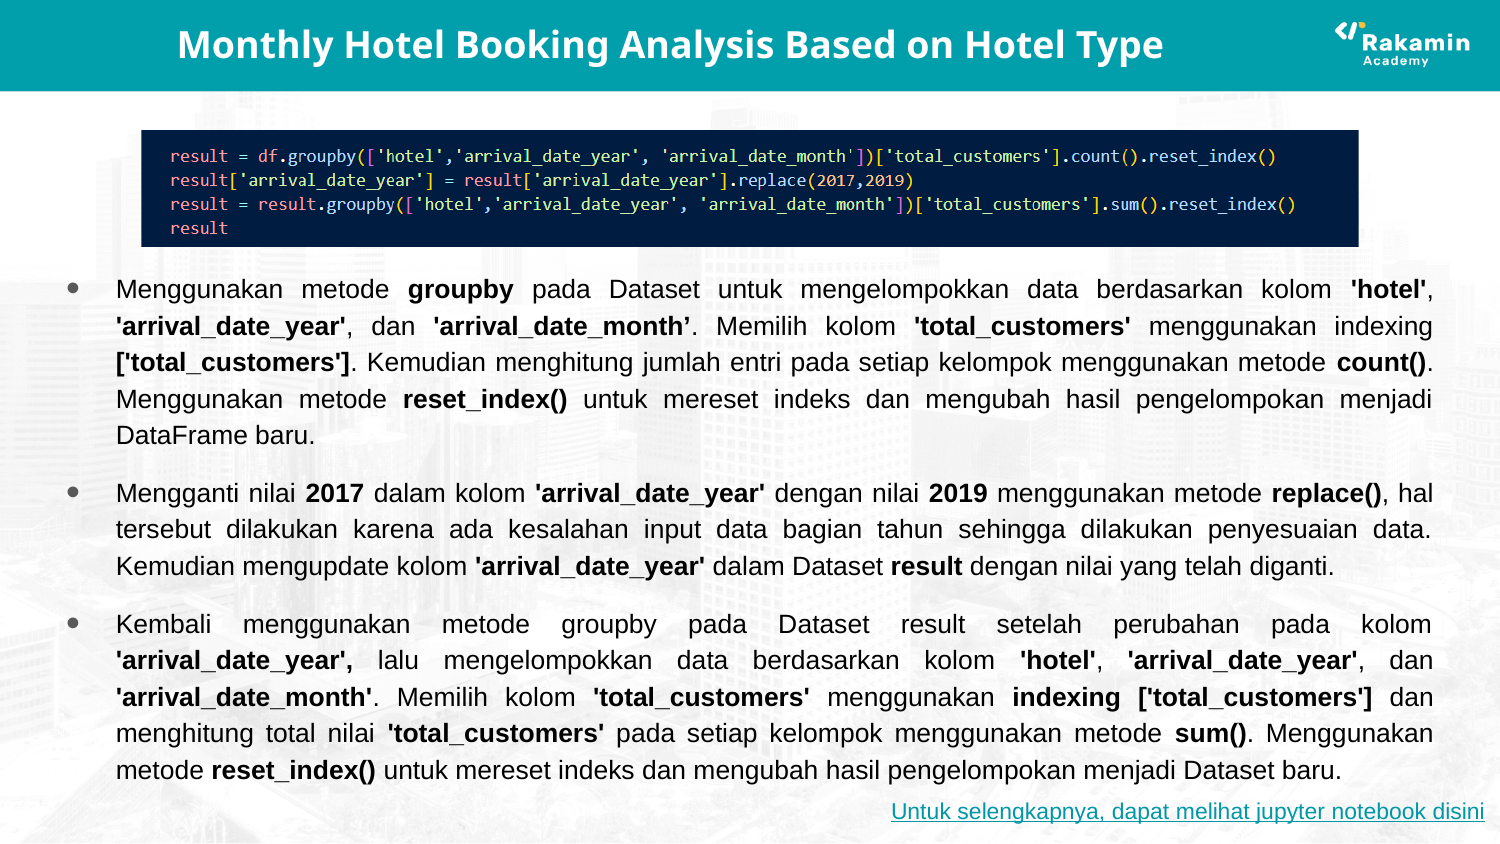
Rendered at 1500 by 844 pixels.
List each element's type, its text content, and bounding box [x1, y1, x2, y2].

list Menggunakan metode groupby pada Dataset untuk mengelompokkan data berdasarkan kolom 'hotel', 'arrival_date_year', dan 'arrival_date_month’. Memilih kolom 'total_customers' menggunakan indexing ['total_customers']. Kemudian menghitung jumlah entri pada setiap kelompok menggunakan metode count(). Menggunakan metode reset_index() untuk mereset indeks dan mengubah hasil pengelompokan menjadi DataFrame baru. Mengganti nilai 2017 dalam kolom 'arrival_date_year' dengan nilai 2019 menggunakan metode replace(), hal tersebut dilakukan karena ada kesalahan input data bagian tahun sehingga dilakukan penyesuaian data. Kemudian mengupdate kolom 'arrival_date_year' dalam Dataset result dengan nilai yang telah diganti. Kembali menggunakan metode groupby pada Dataset result setelah perubahan pada kolom 'arrival_date_year', lalu mengelompokkan data berdasarkan kolom 'hotel', 'arrival_date_year', dan 'arrival_date_month'. Memilih kolom 'total_customers' menggunakan indexing ['total_customers'] dan menghitung total nilai 'total_customers' pada setiap kelompok menggunakan metode sum(). Menggunakan metode reset_index() untuk mereset indeks dan mengubah hasil pengelompokan menjadi Dataset baru. [51, 141, 1449, 808]
title Monthly Hotel Booking Analysis Based on Hotel Type [0, 6, 1342, 92]
picture [0, 0, 1500, 844]
text_box Untuk selengkapnya, dapat melihat jupyter notebook disini [763, 782, 1500, 838]
